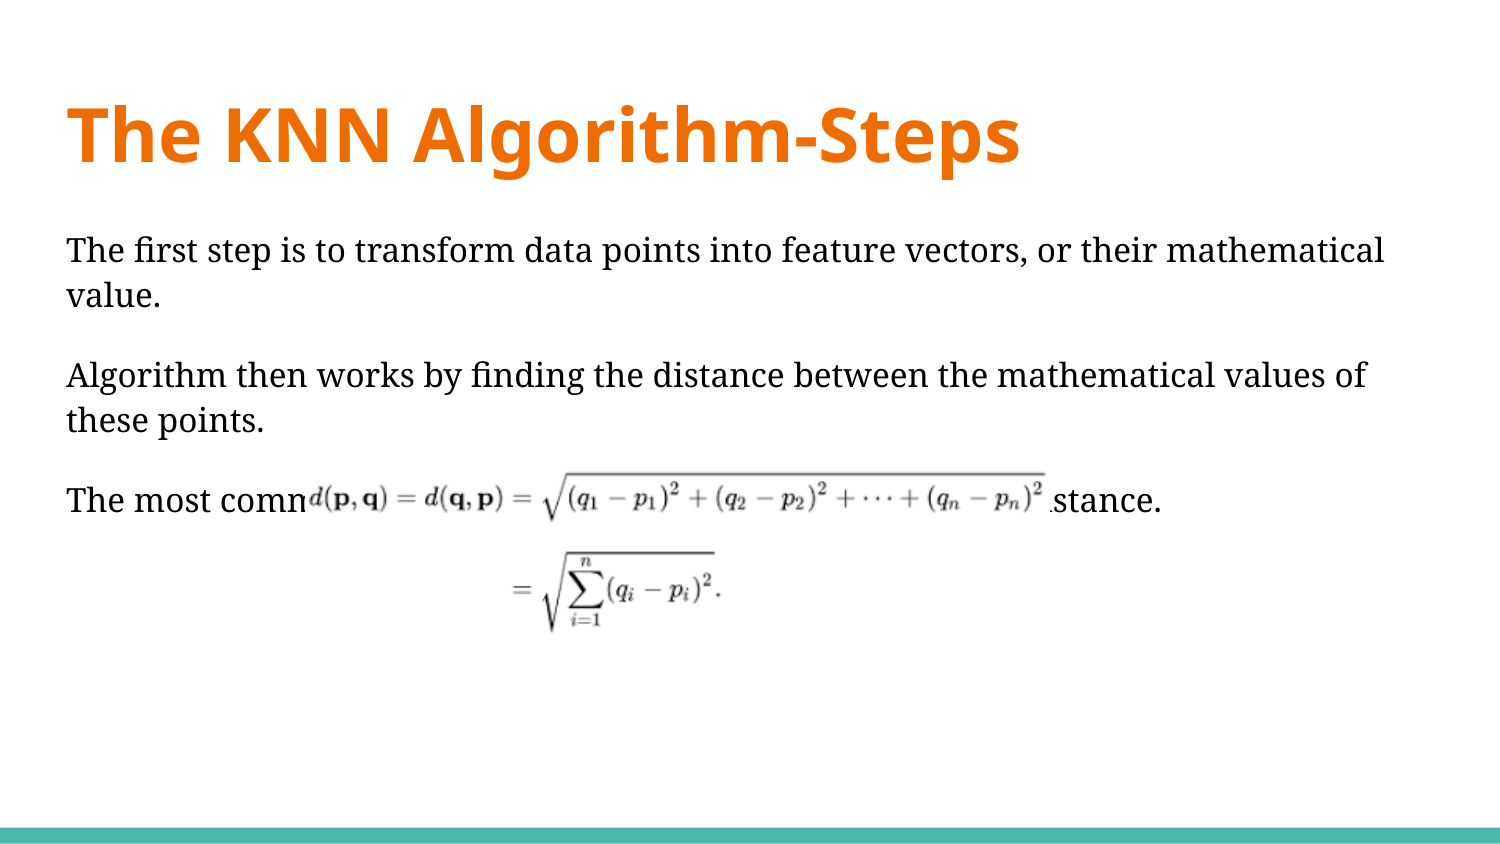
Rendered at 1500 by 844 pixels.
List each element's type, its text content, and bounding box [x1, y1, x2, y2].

picture [305, 469, 1050, 636]
text_box The first step is to transform data points into feature vectors, or their mathematical value. Algorithm then works by finding the distance between the mathematical values of these points. The most common way to find this distance is the Euclidean distance. [51, 207, 1449, 750]
text_box The KNN Algorithm-Steps [51, 72, 1449, 189]
